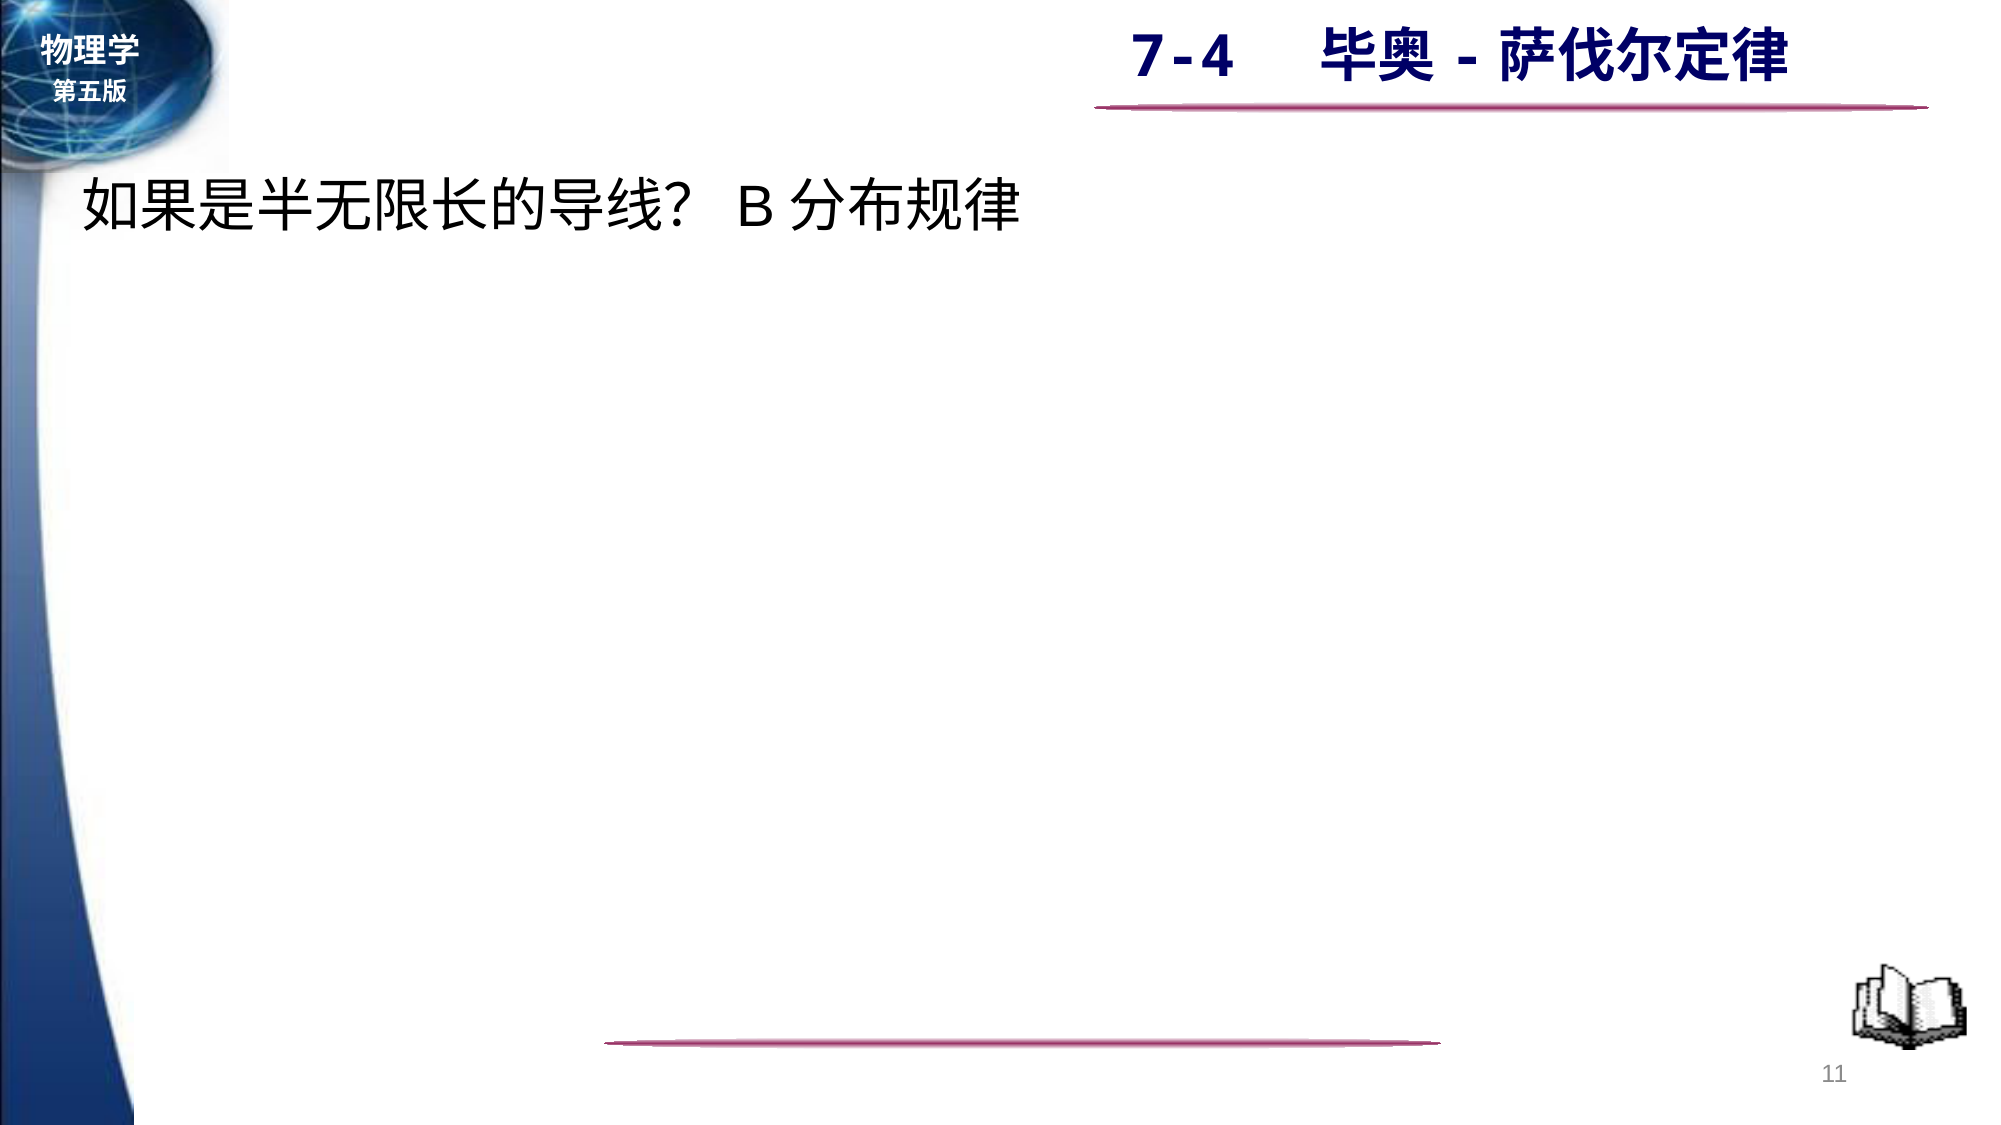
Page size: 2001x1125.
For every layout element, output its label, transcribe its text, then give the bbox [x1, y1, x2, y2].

text_box 如果是半无限长的导线？B分布规律 [66, 160, 1098, 246]
picture [0, 0, 229, 1125]
picture [1850, 962, 1967, 1050]
slide_number 11 [1412, 1042, 1863, 1103]
